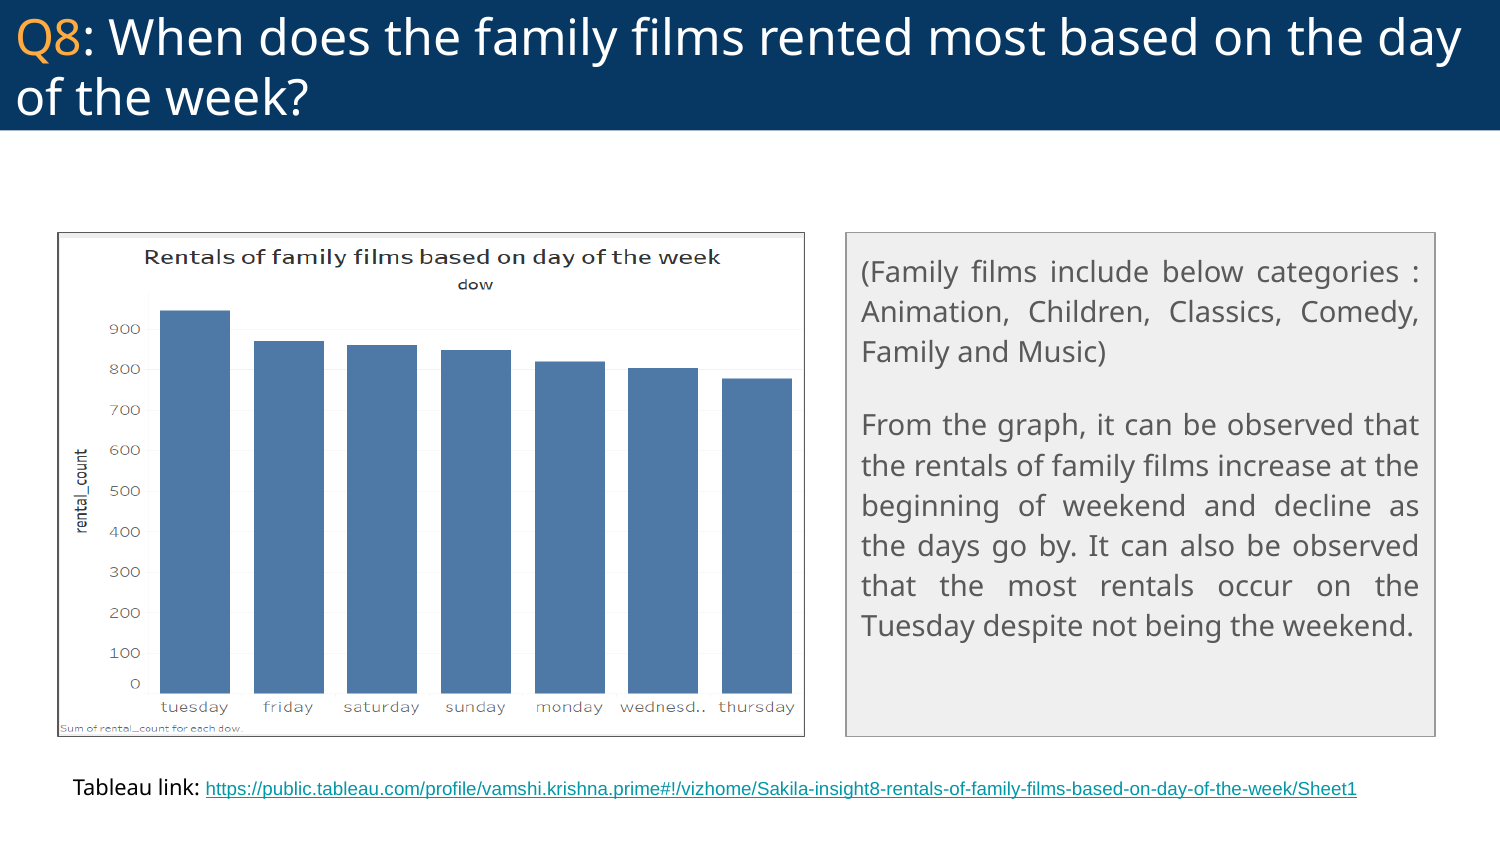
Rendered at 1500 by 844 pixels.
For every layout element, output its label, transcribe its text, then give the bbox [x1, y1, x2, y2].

picture [60, 237, 803, 735]
text_box Tableau link: https://public.tableau.com/profile/vamshi.krishna.prime#!/vizhome/Sakila-insight8-rentals-of-family-films-based-on-day-of-the-week/Sheet1 [58, 766, 1479, 808]
text_box <visualization> [58, 232, 805, 239]
title Q8: When does the family films rented most based on the day of the week? [0, 0, 1500, 131]
list (Family films include below categories : Animation, Children, Classics, Comedy, Family and Music) From the graph, it can be observed that the rentals of family films increase at the beginning of weekend and decline as the days go by. It can also be observed that the most rentals occur on the Tuesday despite not being the weekend. [846, 232, 1436, 737]
